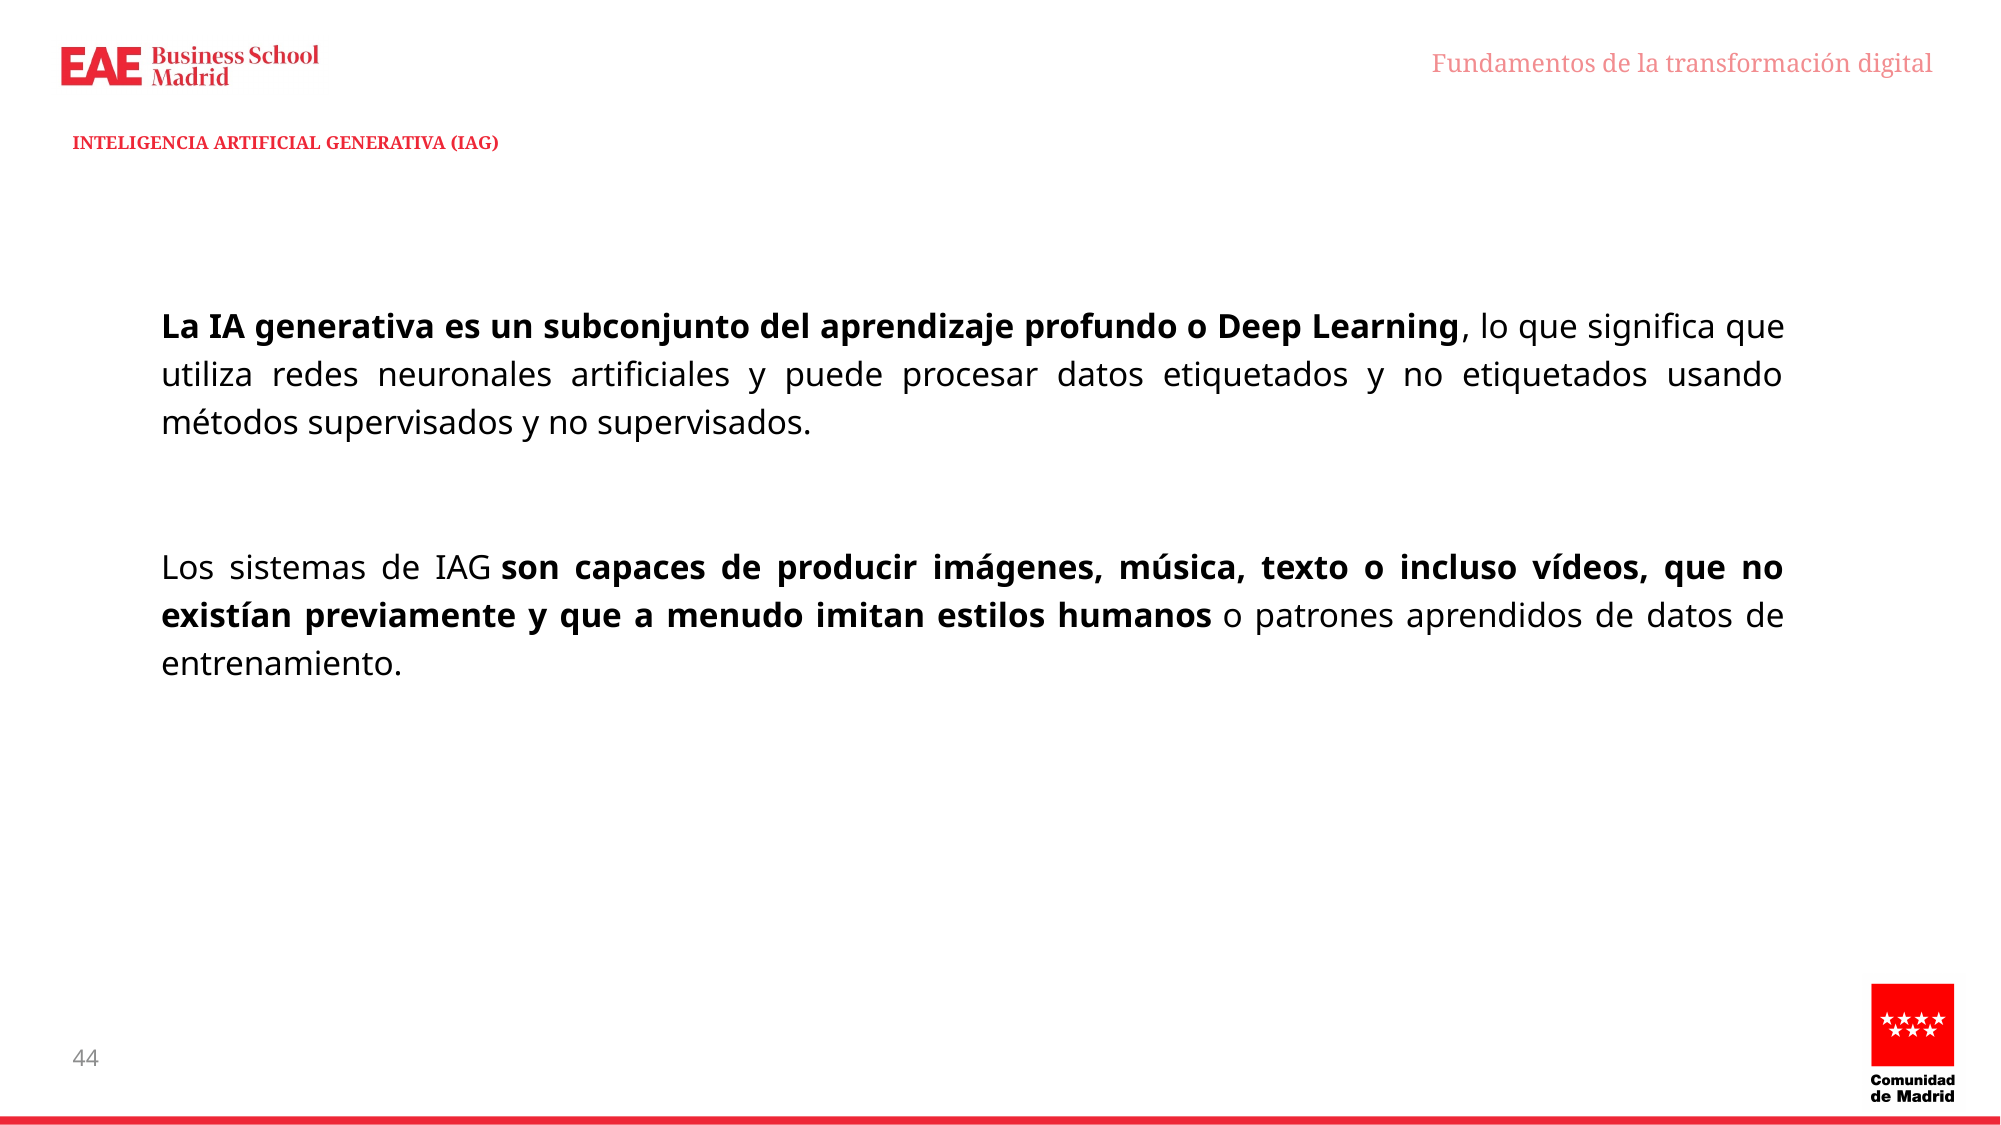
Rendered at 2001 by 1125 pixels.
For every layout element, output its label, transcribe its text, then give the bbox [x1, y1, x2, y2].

title INTELIGENCIA ARTIFICIAL GENERATIVA (IAG) [57, 127, 1933, 202]
picture [1862, 973, 1966, 1112]
picture [51, 35, 329, 95]
text_box La IA generativa es un subconjunto del aprendizaje profundo o Deep Learning, lo que significa que utiliza redes neuronales artificiales y puede procesar datos etiquetados y no etiquetados usando métodos supervisados y no supervisados. Los sistemas de IAG son capaces de producir imágenes, música, texto o incluso vídeos, que no existían previamente y que a menudo imitan estilos humanos o patrones aprendidos de datos de entrenamiento. [146, 289, 1801, 690]
footer Fundamentos de la transformación digital [370, 34, 1949, 95]
slide_number 44 [57, 1029, 508, 1090]
